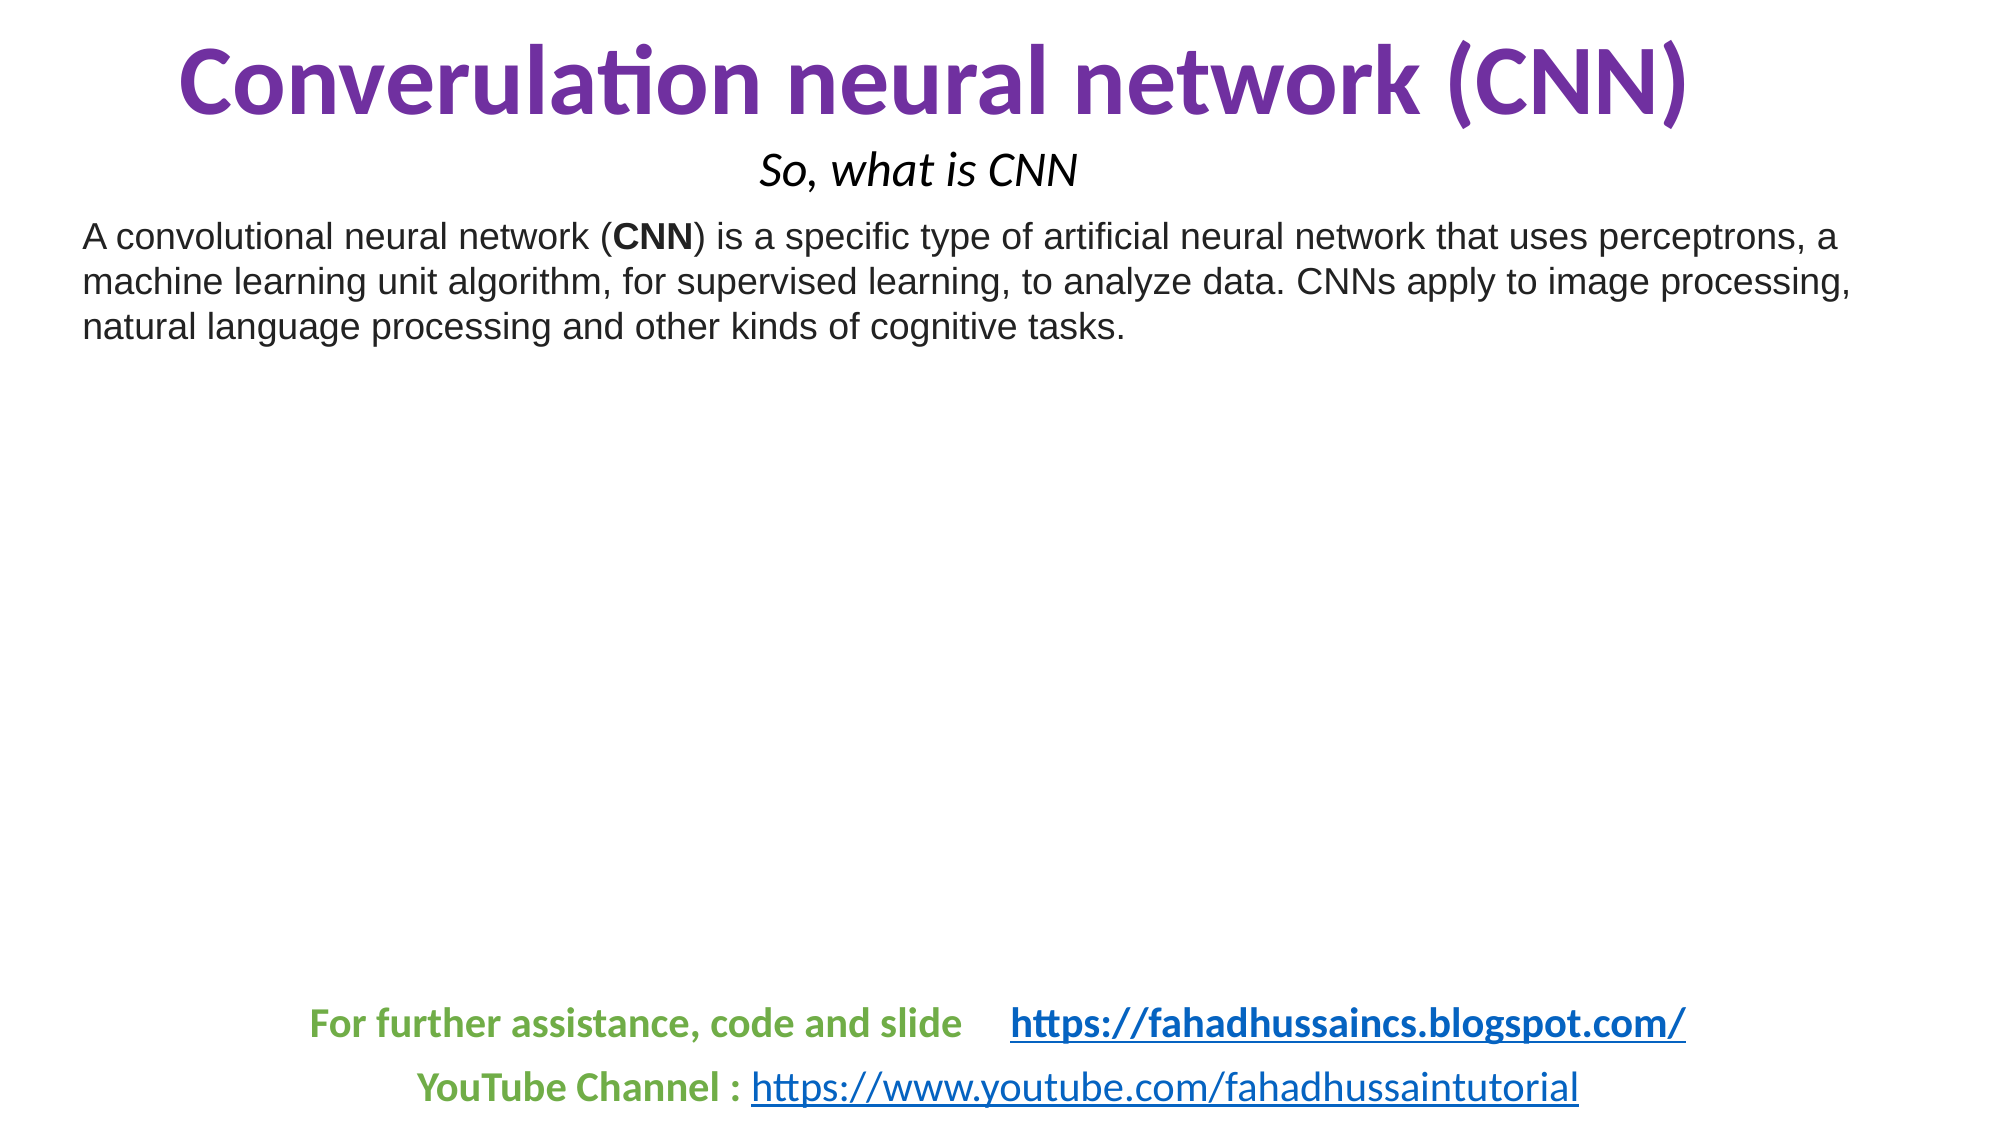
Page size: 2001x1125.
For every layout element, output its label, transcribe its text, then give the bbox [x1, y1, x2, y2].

text_box A convolutional neural network (CNN) is a specific type of artificial neural network that uses perceptrons, a machine learning unit algorithm, for supervised learning, to analyze data. CNNs apply to image processing, natural language processing and other kinds of cognitive tasks. [67, 204, 1978, 355]
text_box So, what is CNN [90, 128, 1748, 204]
subtitle For further assistance, code and slide https://fahadhussaincs.blogspot.com/ YouTube Channel : https://www.youtube.com/fahadhussaintutorial [18, 993, 1978, 1118]
text_box Converulation neural network (CNN) [165, 7, 1708, 128]
